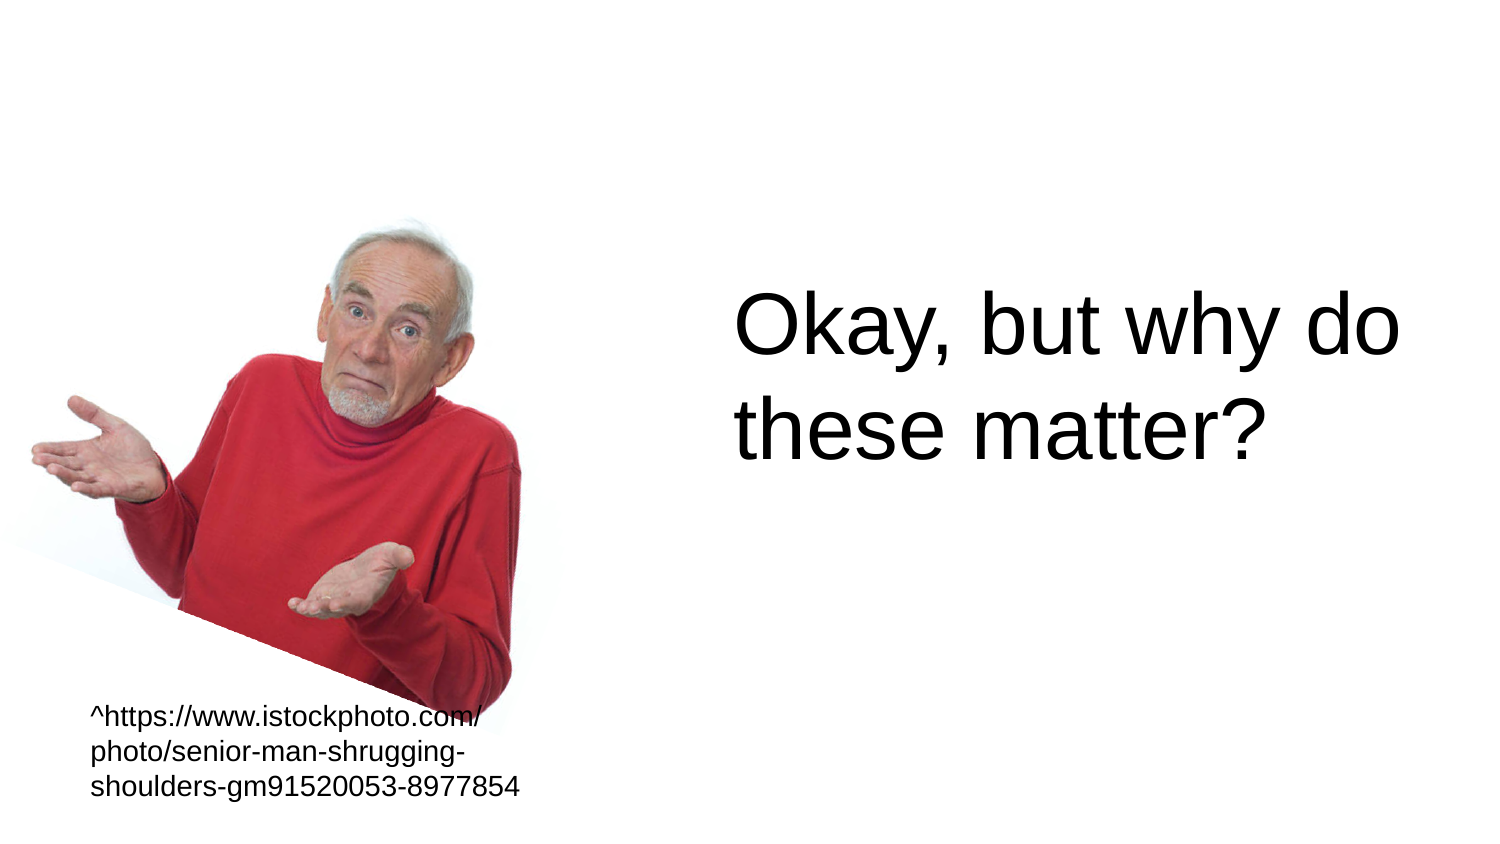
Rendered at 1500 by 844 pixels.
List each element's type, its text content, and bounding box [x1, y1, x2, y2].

picture [0, 61, 681, 682]
text_box ^https://www.istockphoto.com/photo/senior-man-shrugging-shoulders-gm91520053-8977854 [75, 682, 568, 818]
title Okay, but why do these matter? [718, 251, 1451, 665]
